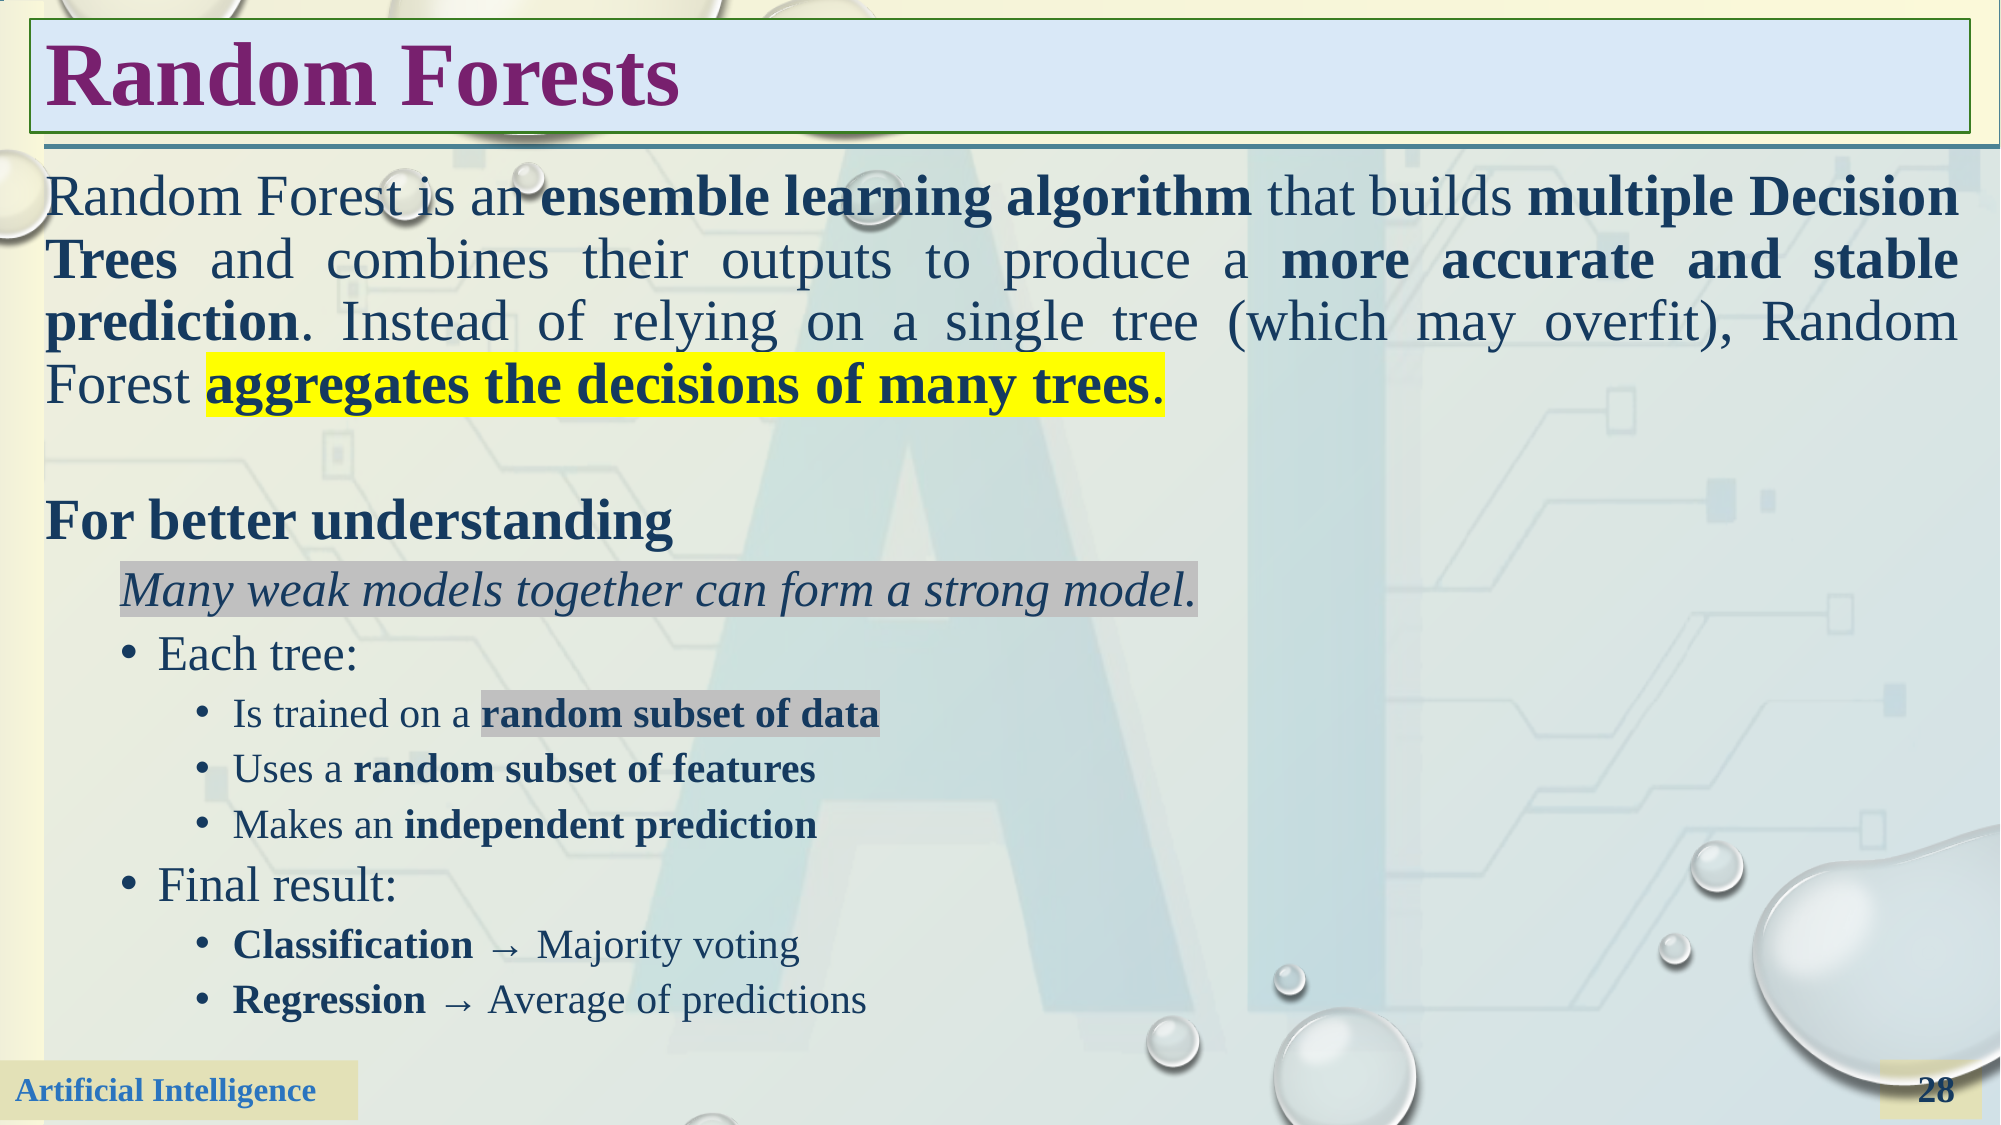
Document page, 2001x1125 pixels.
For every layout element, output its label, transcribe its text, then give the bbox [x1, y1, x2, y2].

slide_number 28 [1692, 1057, 1970, 1118]
picture [0, 0, 2001, 1125]
list Random Forest is an ensemble learning algorithm that builds multiple Decision Trees and combines their outputs to produce a more accurate and stable prediction. Instead of relying on a single tree (which may overfit), Random Forest aggregates the decisions of many trees. For better understanding Many weak models together can form a strong model. Each tree: Is trained on a random subset of data Uses a random subset of features Makes an independent prediction Final result: Classification → Majority voting Regression → Average of predictions [30, 157, 1975, 1099]
title Random Forests [29, 18, 1971, 134]
